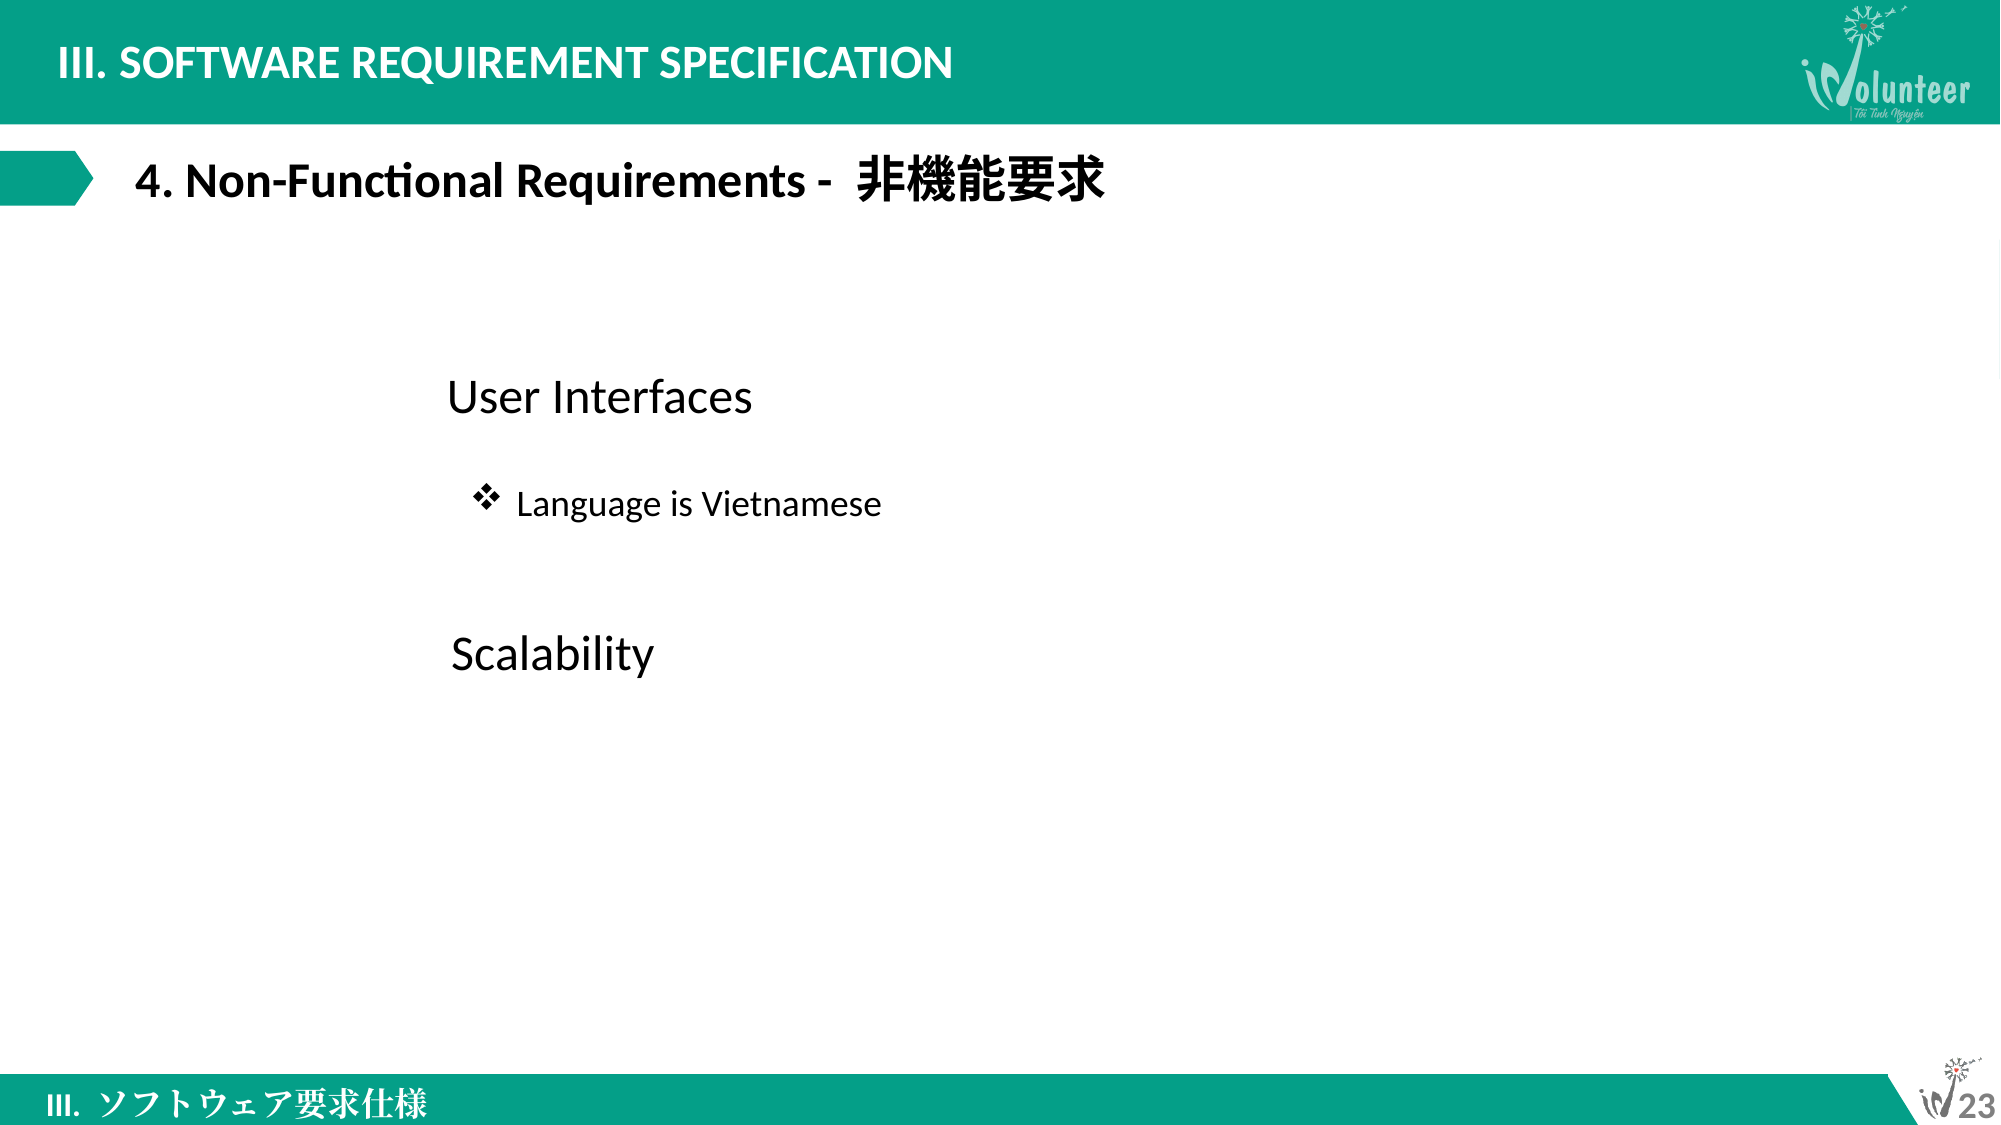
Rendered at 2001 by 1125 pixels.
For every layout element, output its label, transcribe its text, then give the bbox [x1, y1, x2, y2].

text_box III. SOFTWARE REQUIREMENT SPECIFICATION [42, 23, 971, 96]
text_box Scalability [436, 613, 670, 689]
text_box [0, 0, 1779, 125]
text_box Language is Vietnamese [455, 449, 898, 532]
text_box [1779, 0, 1997, 125]
picture [1919, 1057, 1982, 1119]
text_box 23 [1943, 1073, 2000, 1125]
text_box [0, 140, 1138, 216]
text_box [0, 1074, 1919, 1125]
text_box User Interfaces [432, 356, 769, 432]
